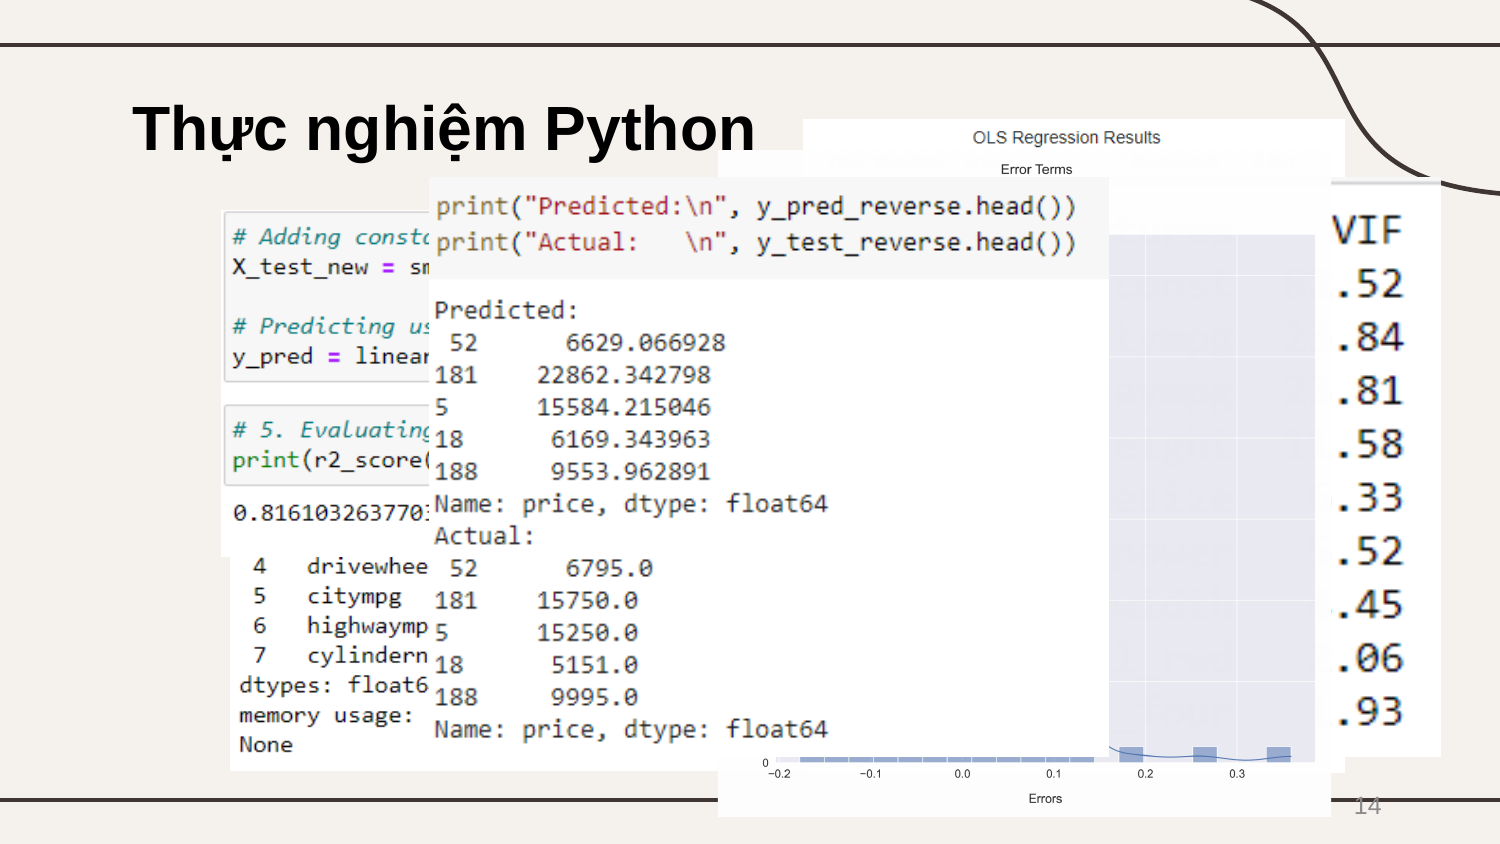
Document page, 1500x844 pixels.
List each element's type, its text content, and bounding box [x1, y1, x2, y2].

slide_number 14 [1059, 782, 1397, 828]
picture [221, 119, 1441, 817]
title Thực nghiệm Python [116, 72, 1422, 167]
